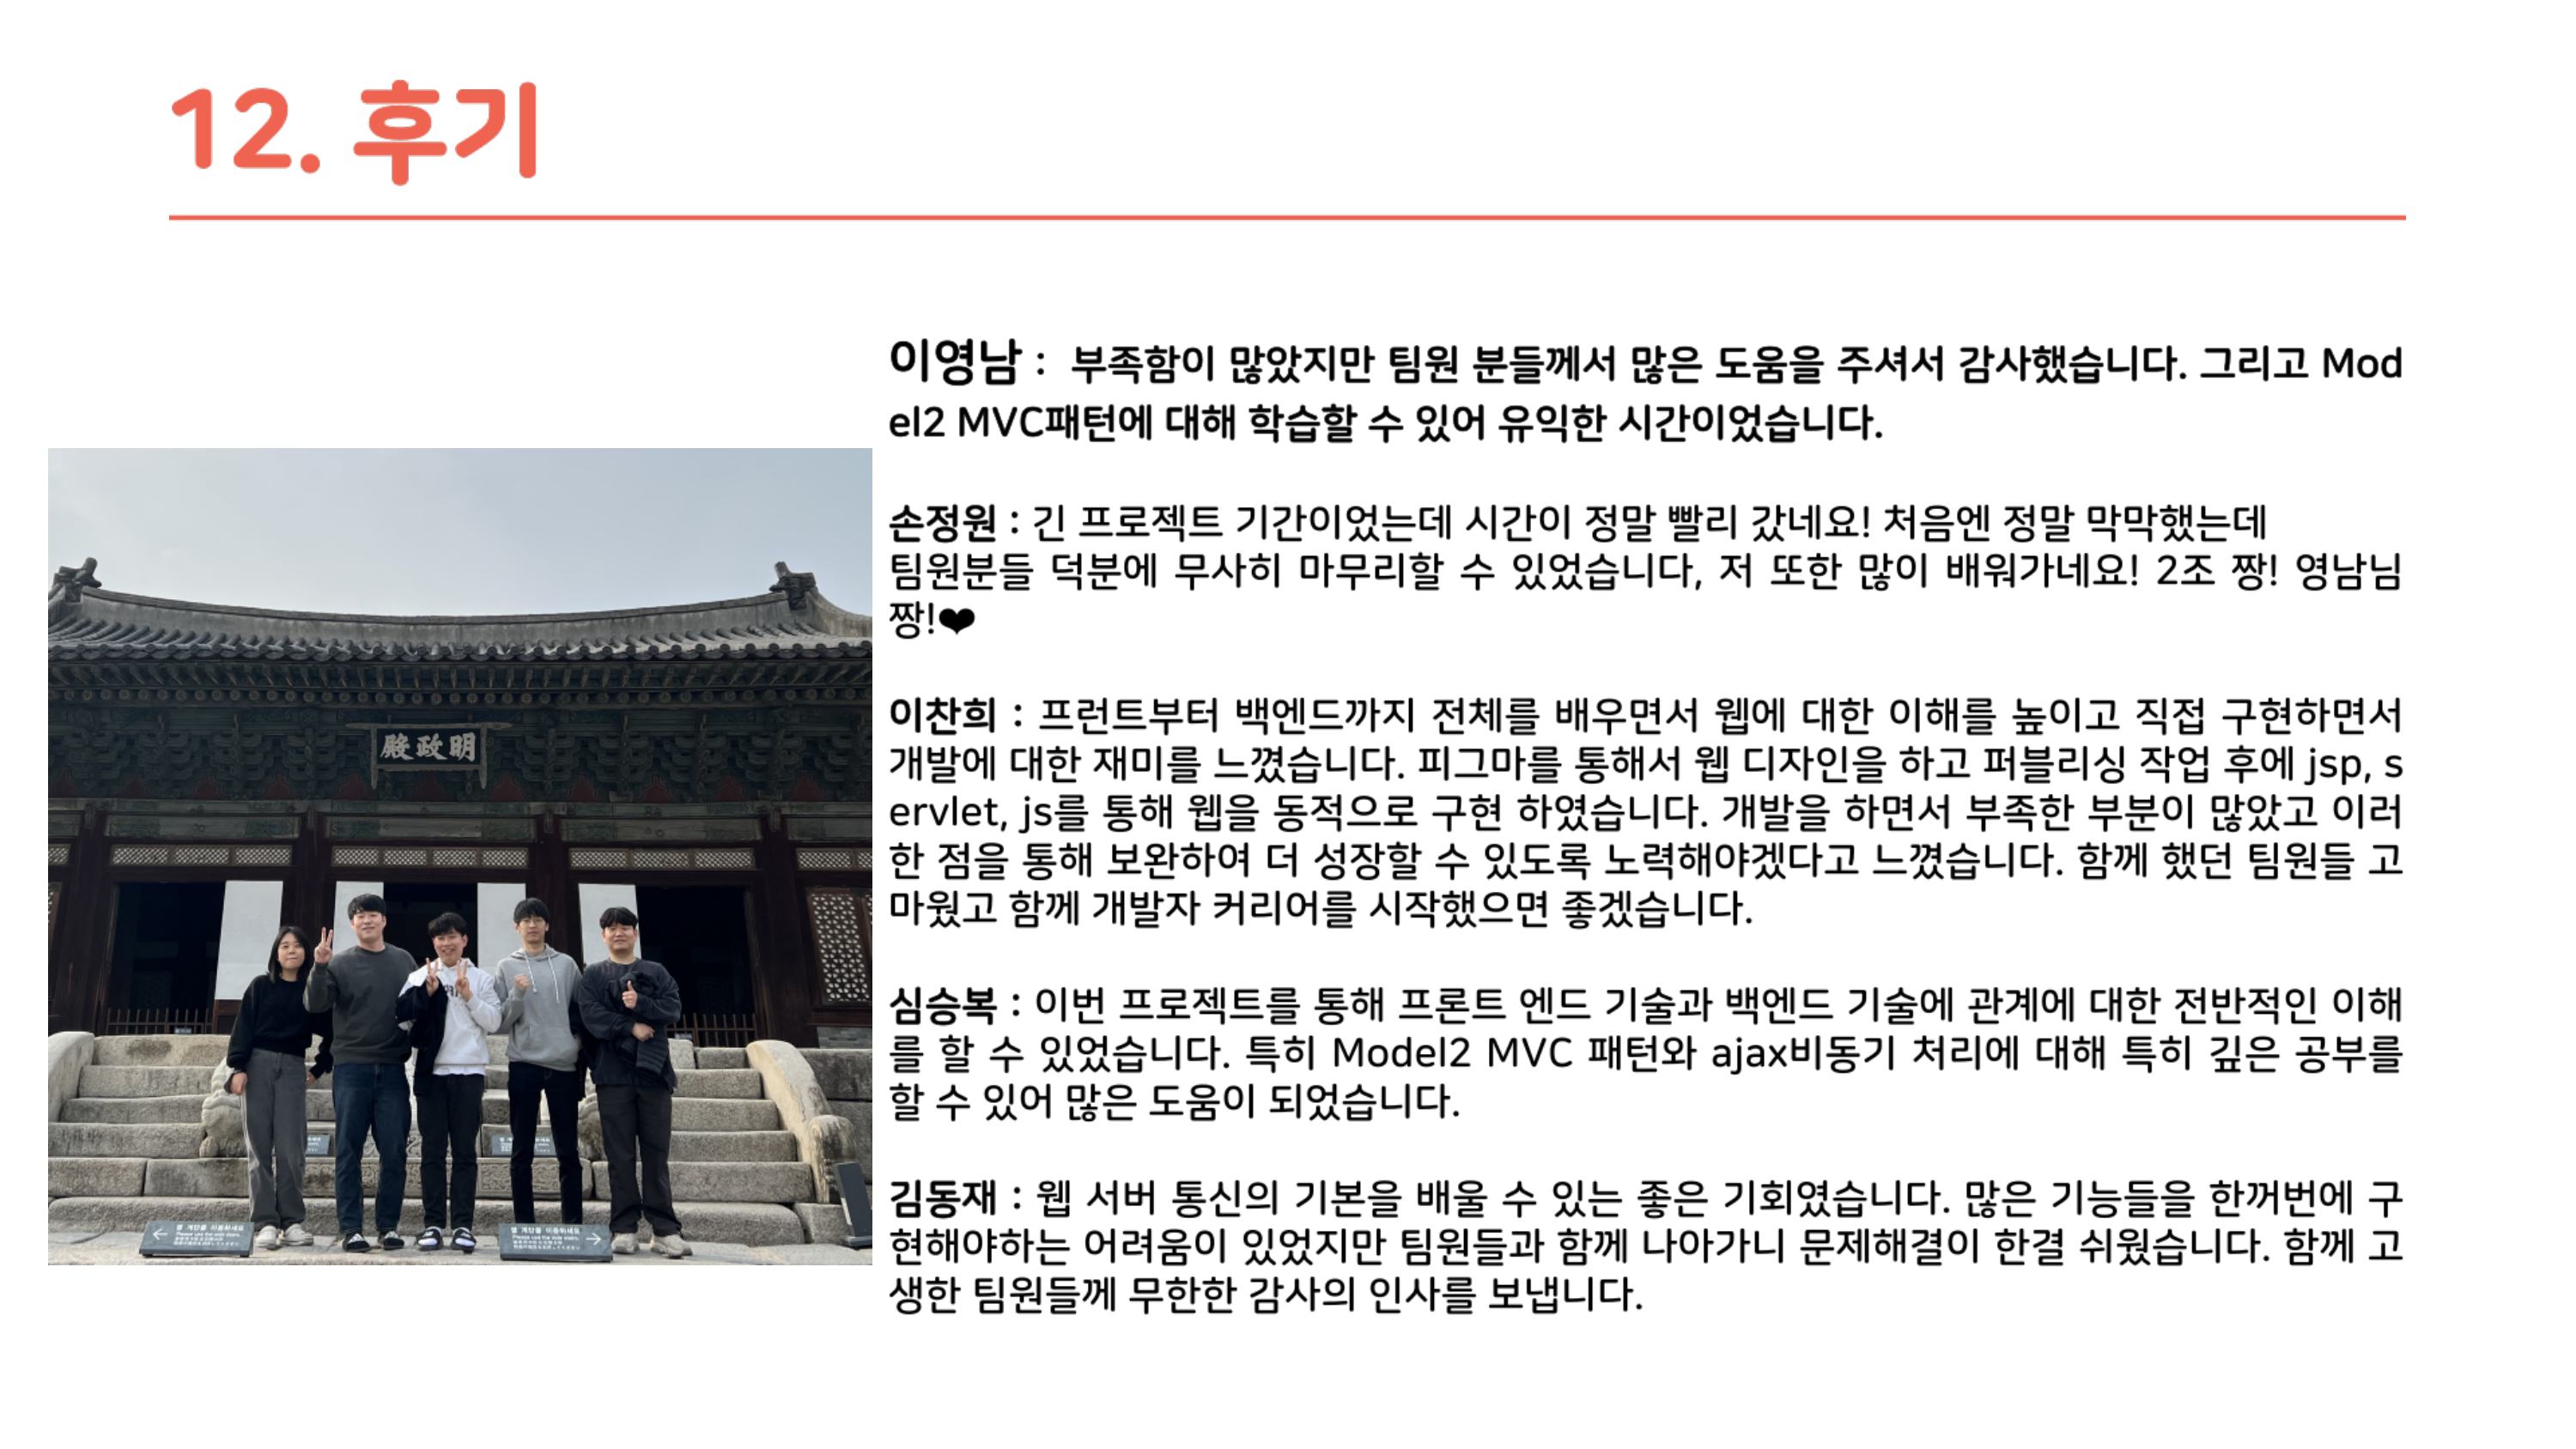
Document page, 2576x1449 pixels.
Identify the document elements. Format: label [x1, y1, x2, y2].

text_box [48, 448, 872, 1265]
text_box [589, 209, 2406, 227]
picture [147, 45, 586, 234]
picture [882, 322, 2428, 1350]
